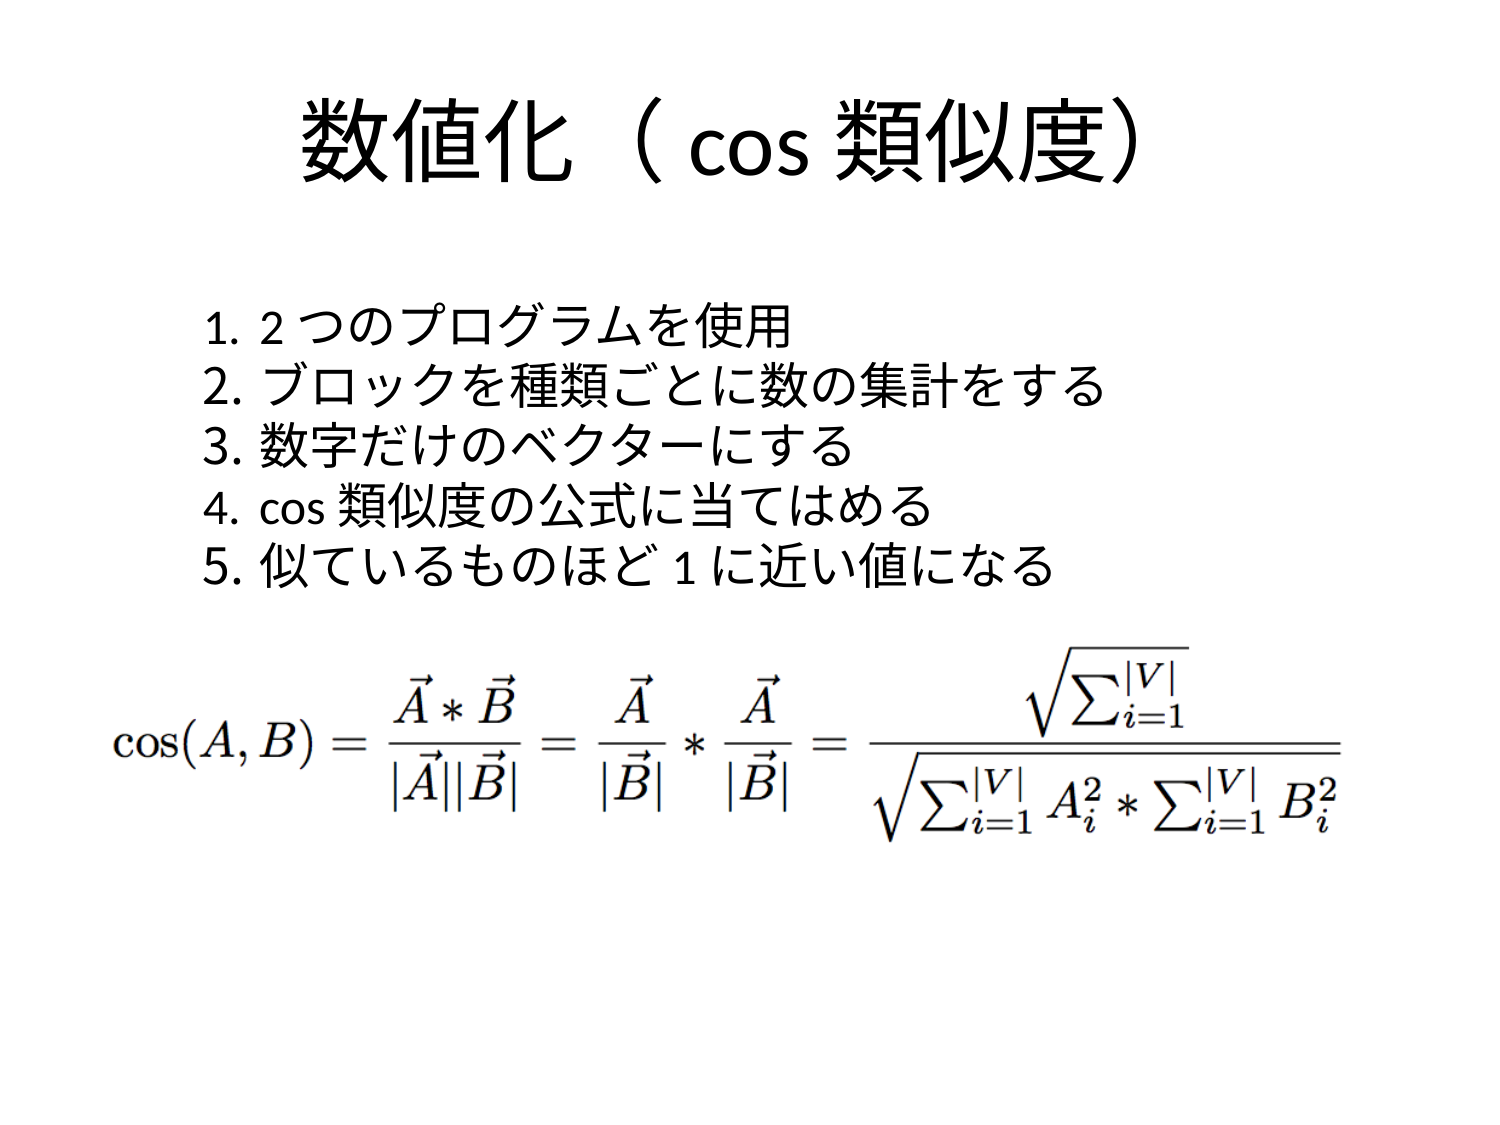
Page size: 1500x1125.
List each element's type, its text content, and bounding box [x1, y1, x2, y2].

text_box 2つのプログラムを使用 ブロックを種類ごとに数の集計をする 数字だけのベクターにする cos類似度の公式に当てはめる 似ているものほど1に近い値になる [188, 287, 1300, 602]
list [74, 609, 1396, 856]
title 数値化（cos類似度） [75, 45, 1425, 233]
